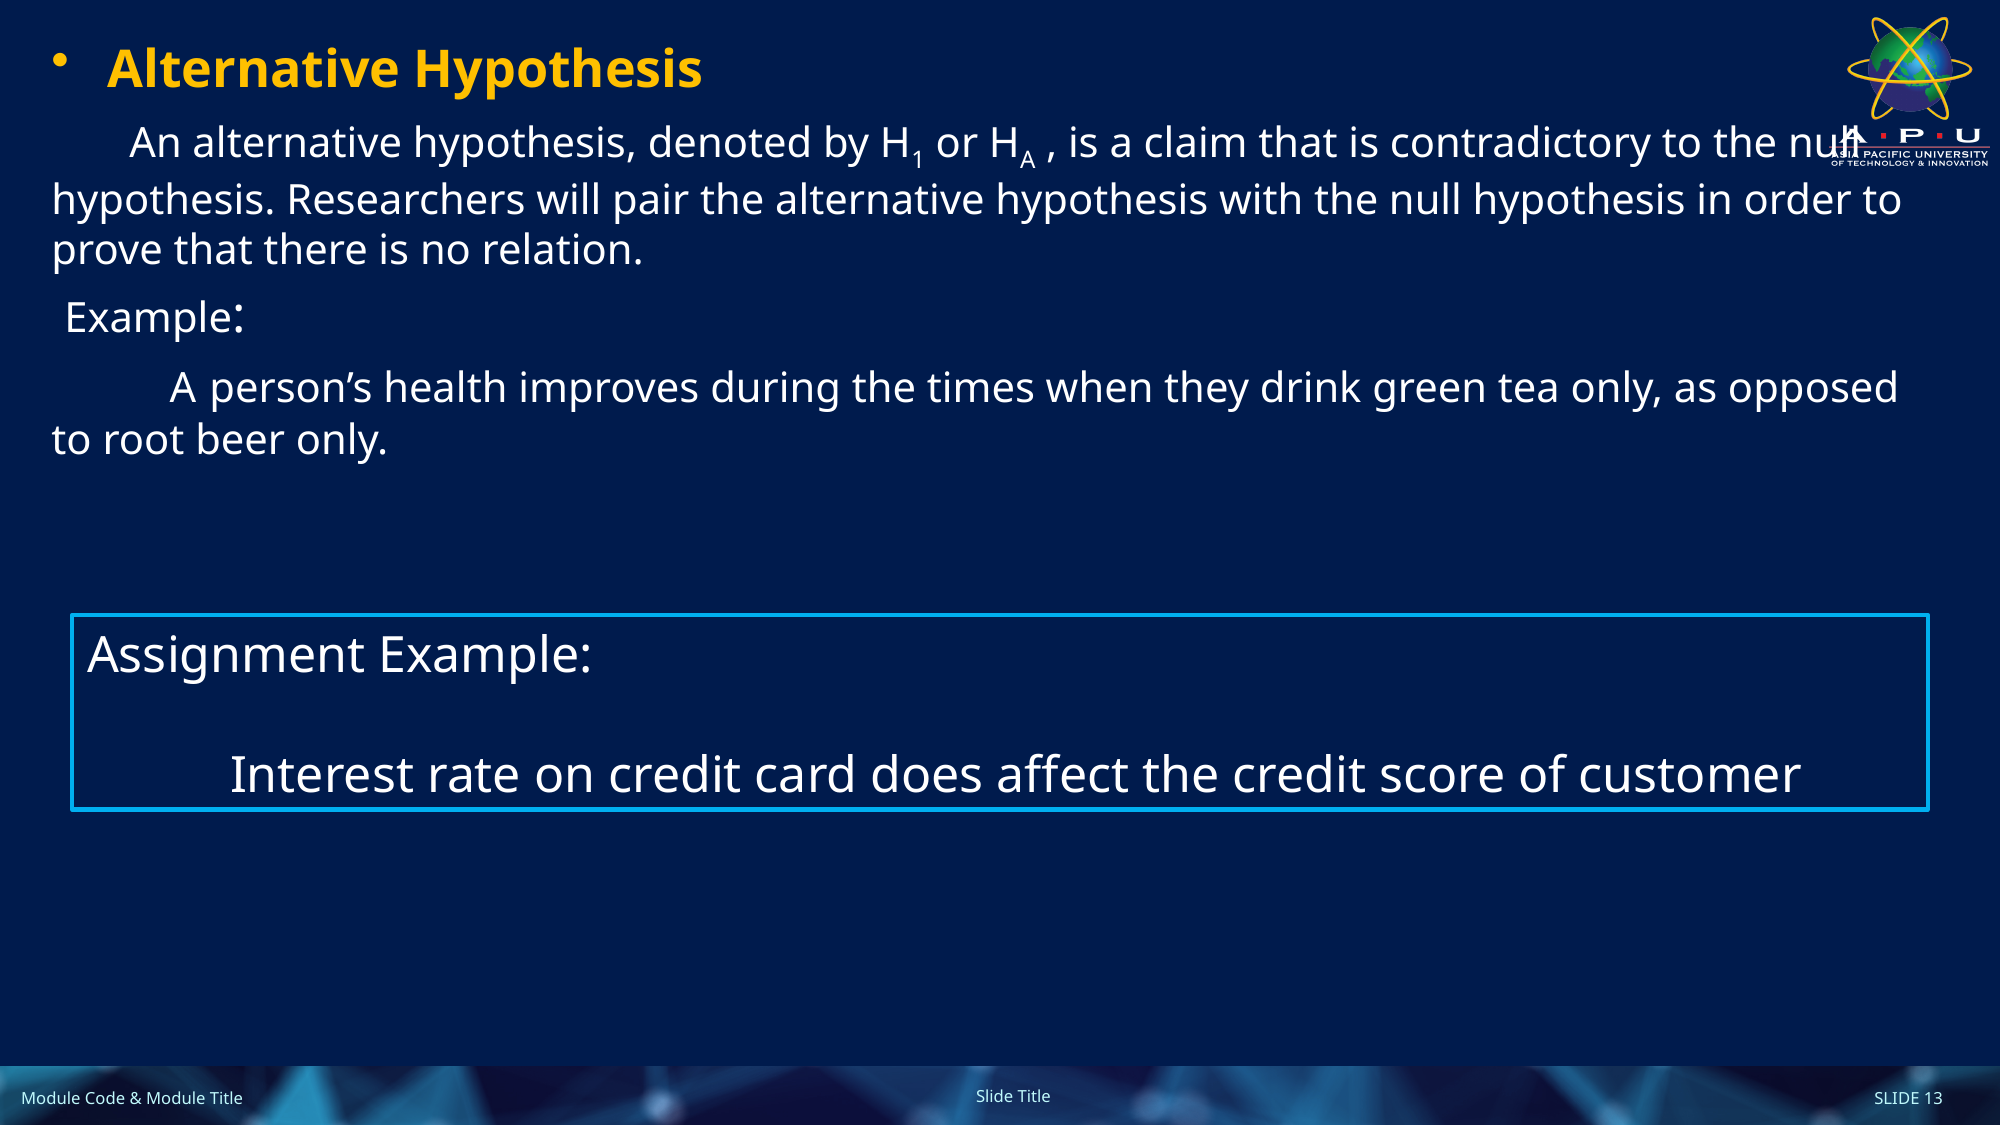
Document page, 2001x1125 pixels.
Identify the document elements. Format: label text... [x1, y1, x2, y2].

picture [0, 1066, 2000, 1125]
list Alternative Hypothesis An alternative hypothesis, denoted by H1 or HA , is a claim that is contradictory to the null hypothesis. Researchers will pair the alternative hypothesis with the null hypothesis in order to prove that there is no relation. Example: A person’s health improves during the times when they drink green tea only, as opposed to root beer only. [36, 27, 1964, 992]
text_box Assignment Example: Interest rate on credit card does affect the credit score of customer [70, 613, 1930, 812]
picture [1829, 4, 1990, 166]
